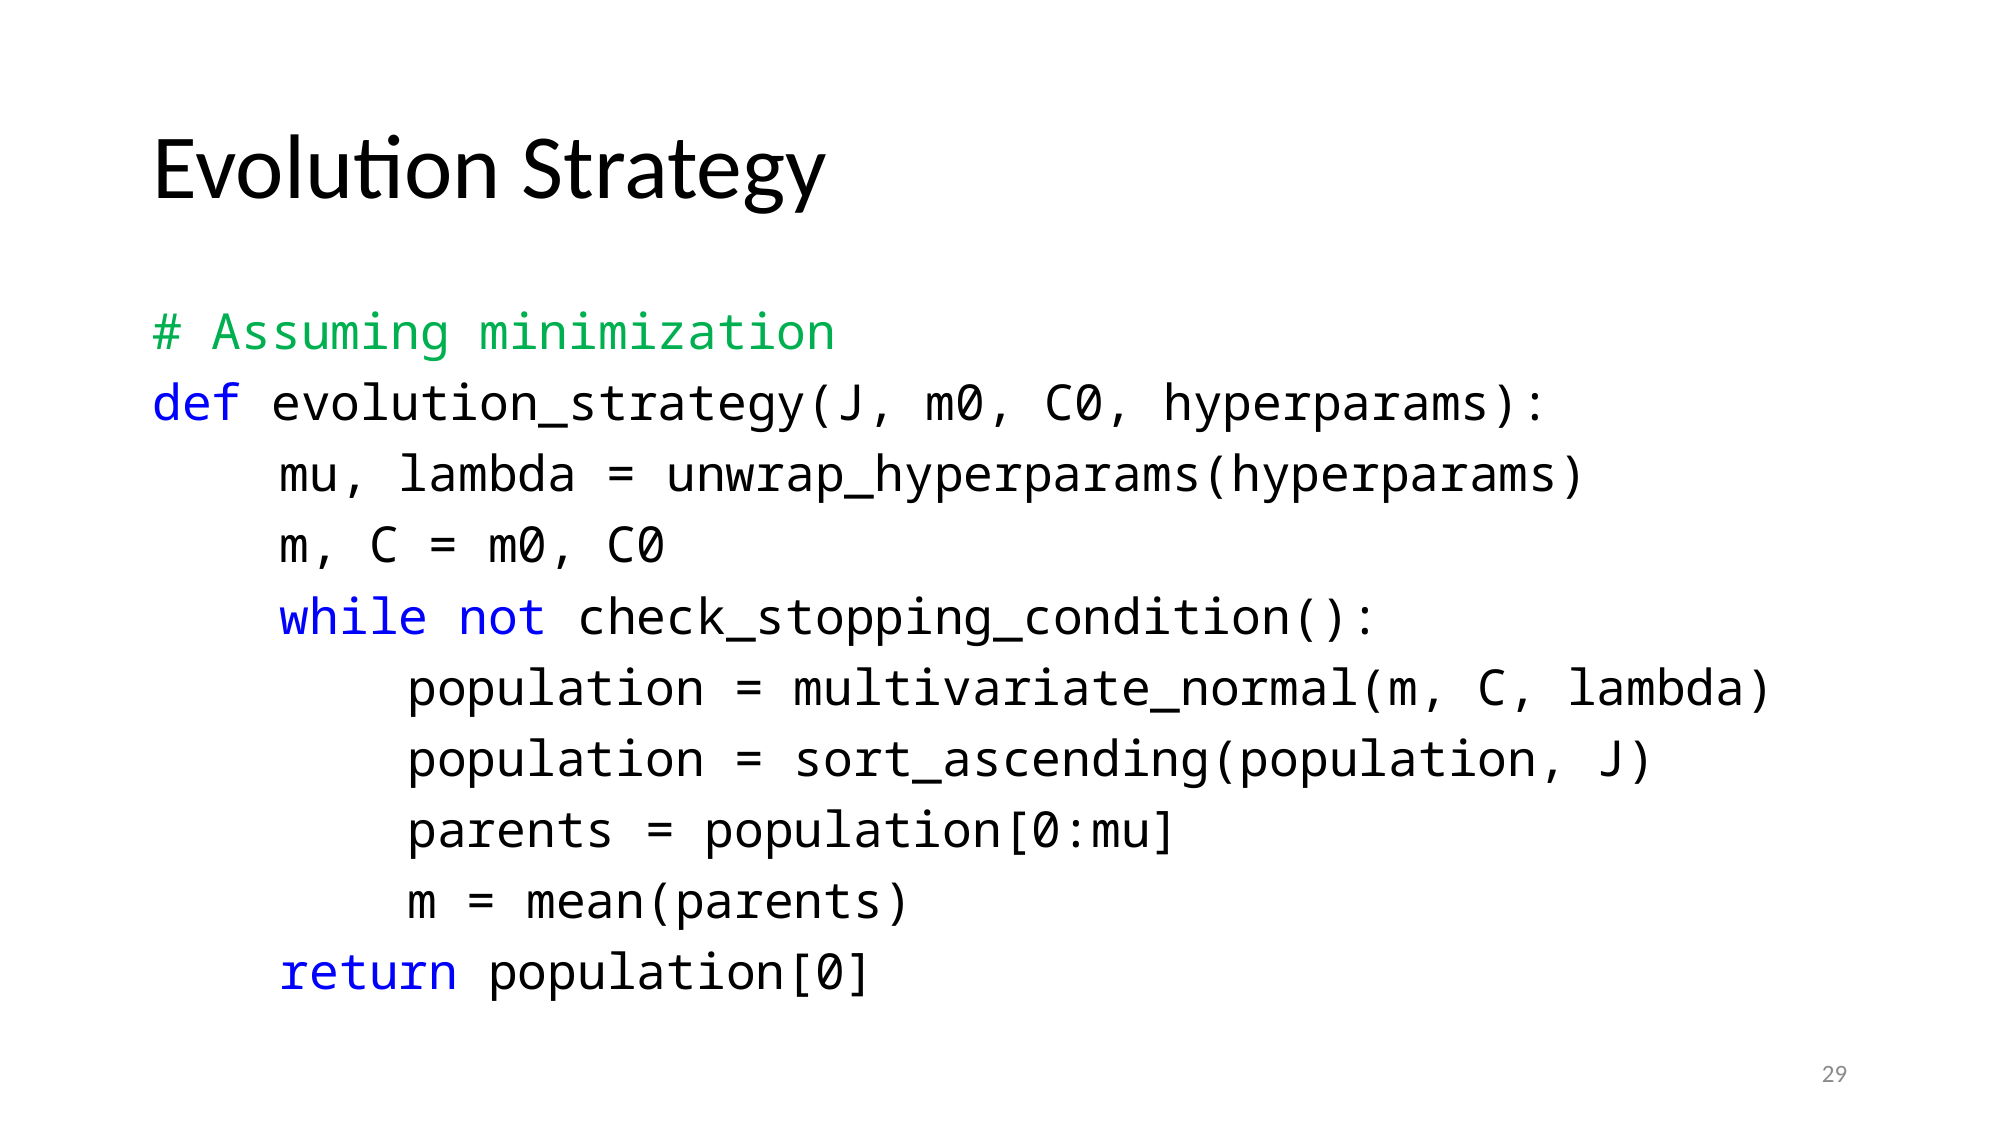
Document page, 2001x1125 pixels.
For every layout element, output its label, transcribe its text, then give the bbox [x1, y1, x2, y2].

slide_number 29 [1412, 1042, 1863, 1103]
title Evolution Strategy [137, 59, 1863, 278]
list # Assuming minimization def evolution_strategy(J, m0, C0, hyperparams): mu, lambda = unwrap_hyperparams(hyperparams) m, C = m0, C0 while not check_stopping_condition(): population = multivariate_normal(m, C, lambda) population = sort_ascending(population, J) parents = population[0:mu] m = mean(parents) return population[0] [137, 299, 1863, 1014]
